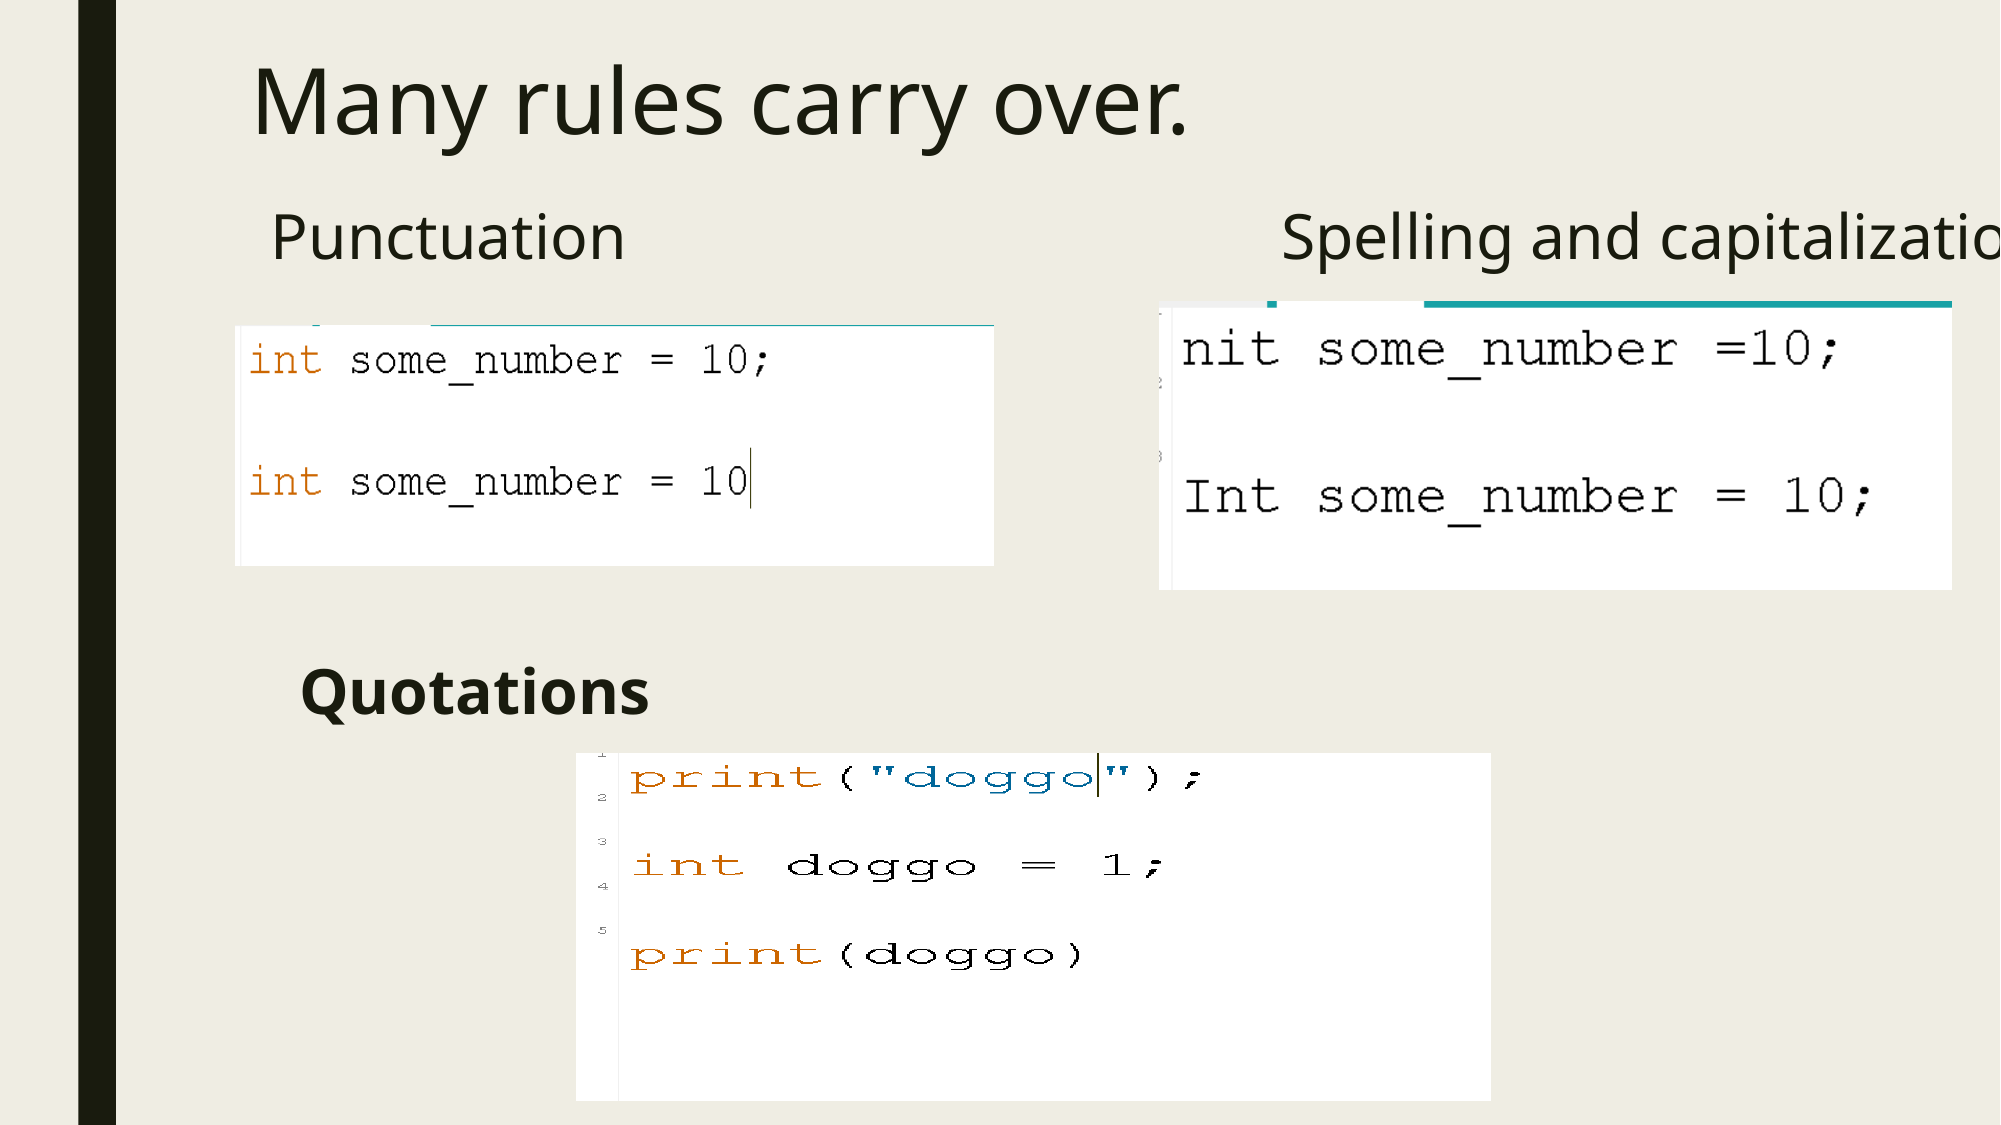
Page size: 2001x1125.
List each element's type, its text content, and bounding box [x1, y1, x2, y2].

text_box Spelling and capitalization [1266, 198, 2000, 313]
text_box Punctuation [255, 198, 1140, 313]
picture [235, 325, 994, 566]
picture [1159, 301, 1952, 590]
title Many rules carry over. [235, 48, 1811, 162]
text_box Quotations [284, 653, 1168, 768]
picture [576, 753, 1491, 1101]
